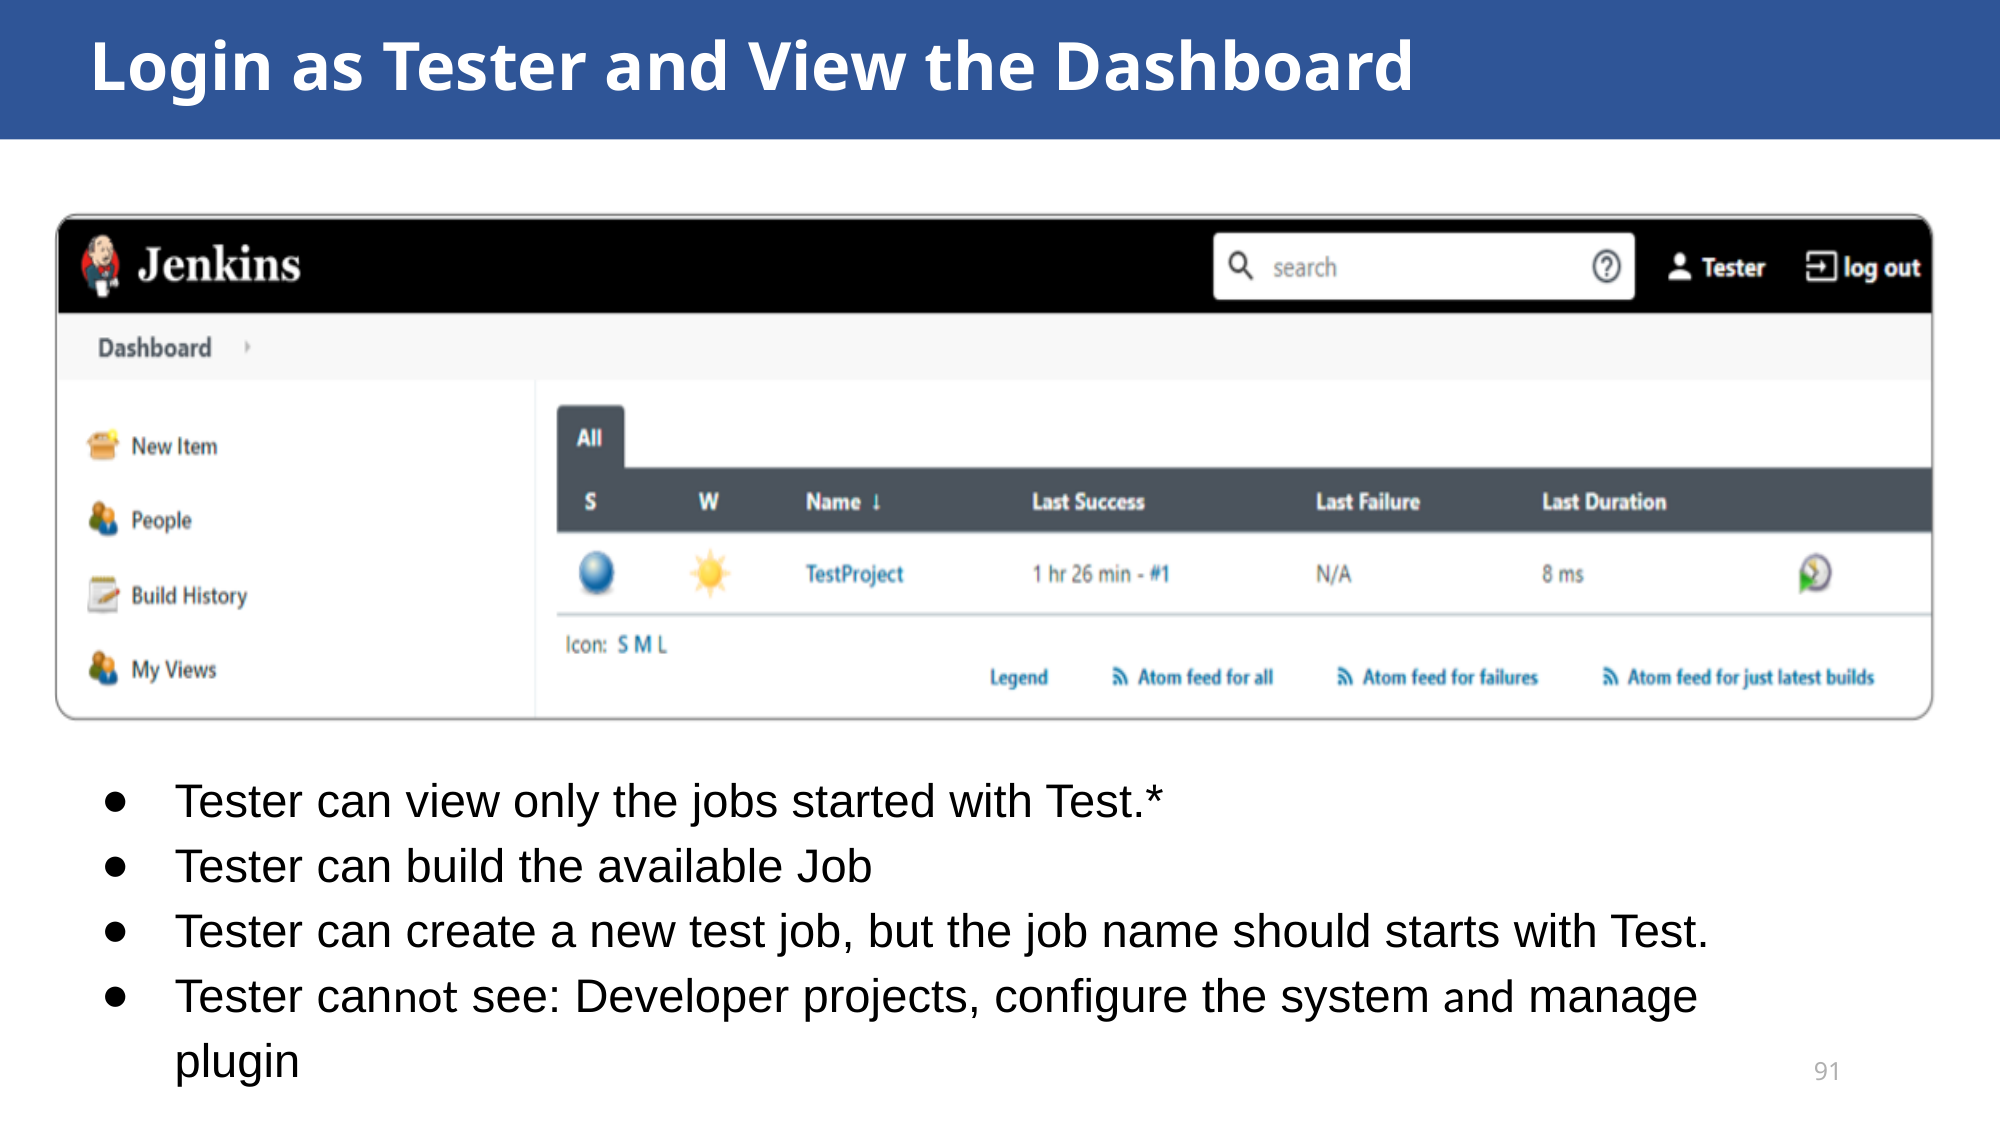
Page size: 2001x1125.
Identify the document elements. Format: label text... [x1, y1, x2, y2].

picture [54, 202, 1941, 732]
text_box Tester can view only the jobs started with Test.* Tester can build the available Job Tester can create a new test job, but the job name should starts with Test. Tester cannot see: Developer projects, configure the system and manage plugin [54, 752, 1857, 1098]
title Login as Tester and View the Dashboard [69, 26, 1625, 111]
slide_number 91 [1412, 1042, 1863, 1103]
